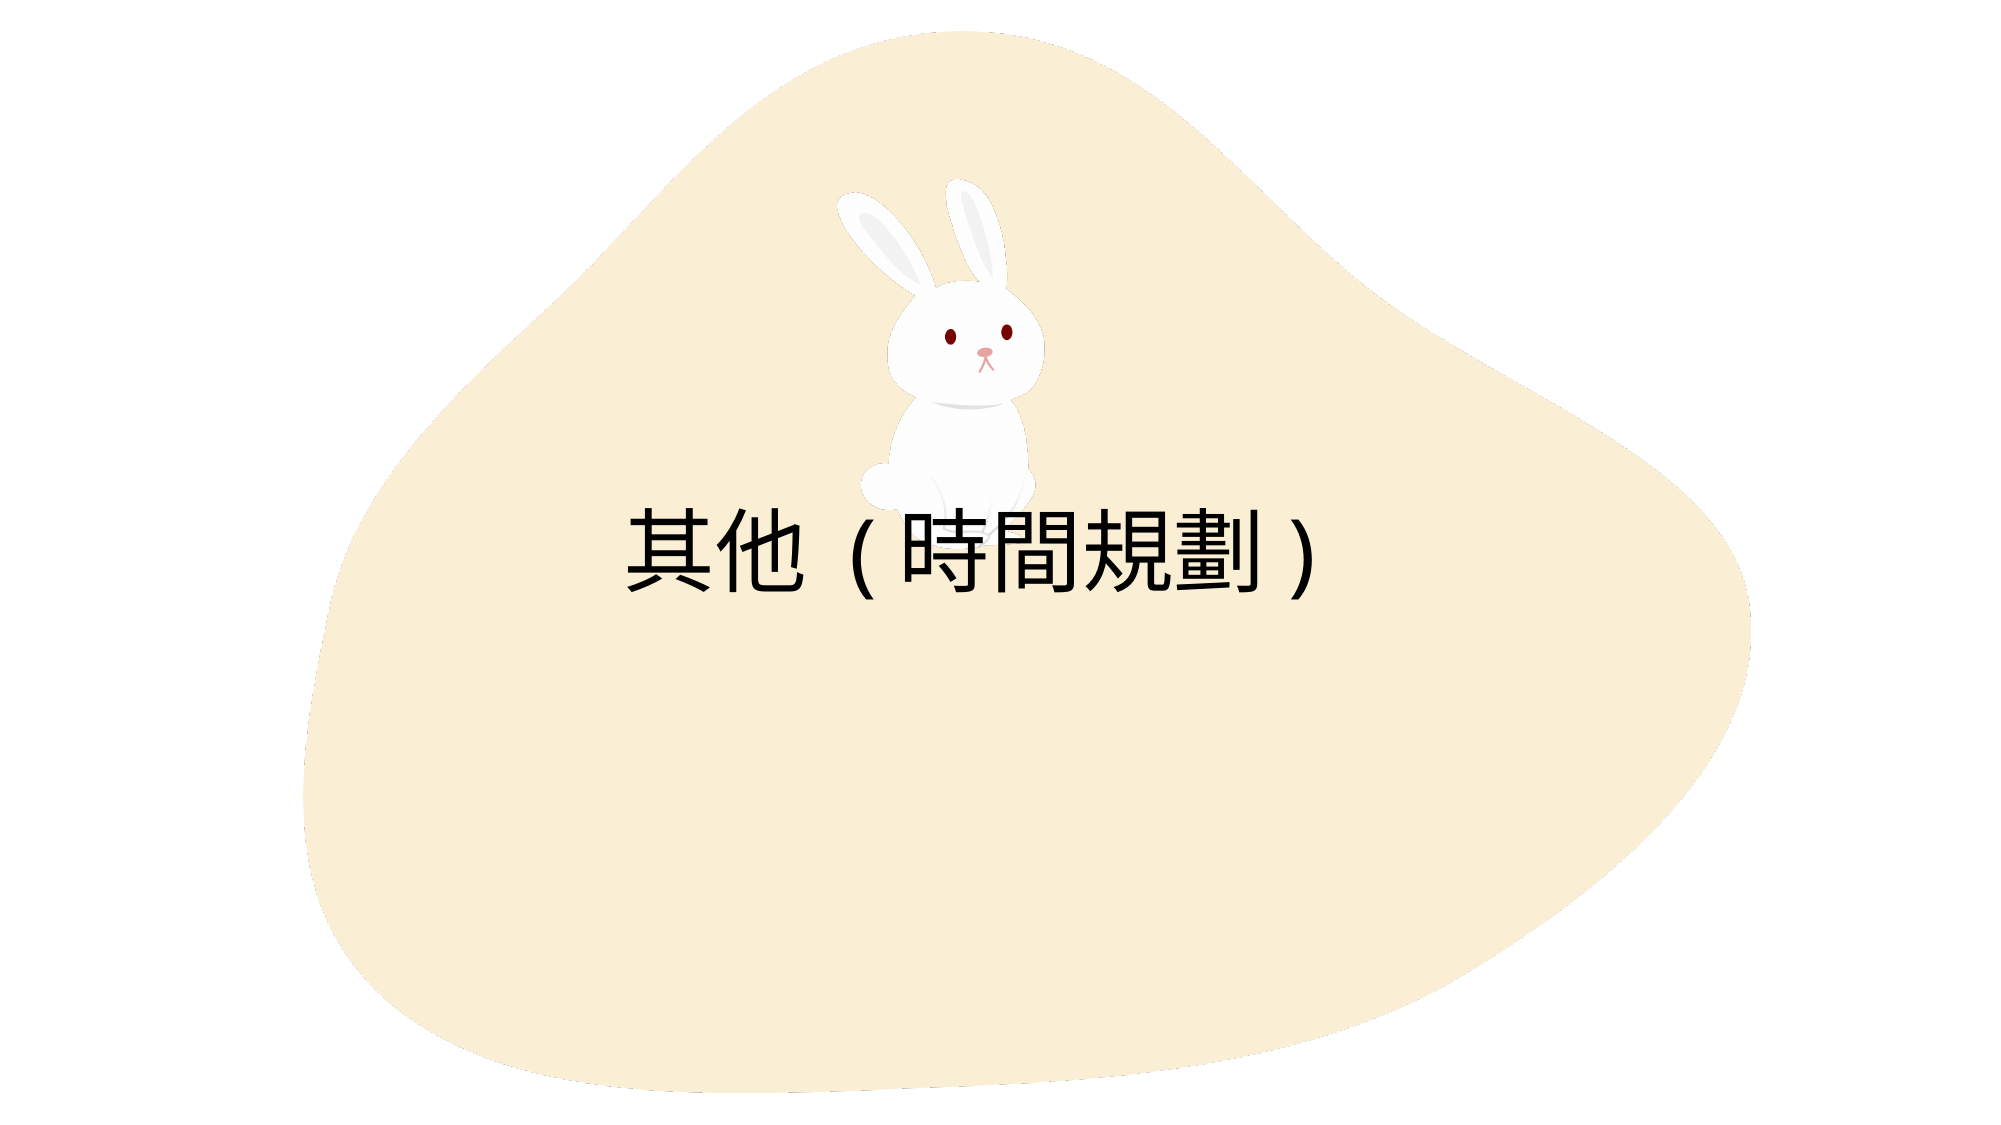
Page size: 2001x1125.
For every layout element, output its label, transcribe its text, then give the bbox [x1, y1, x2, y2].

title 其他 (時間規劃) [329, 280, 1610, 748]
picture [303, 31, 1751, 1093]
